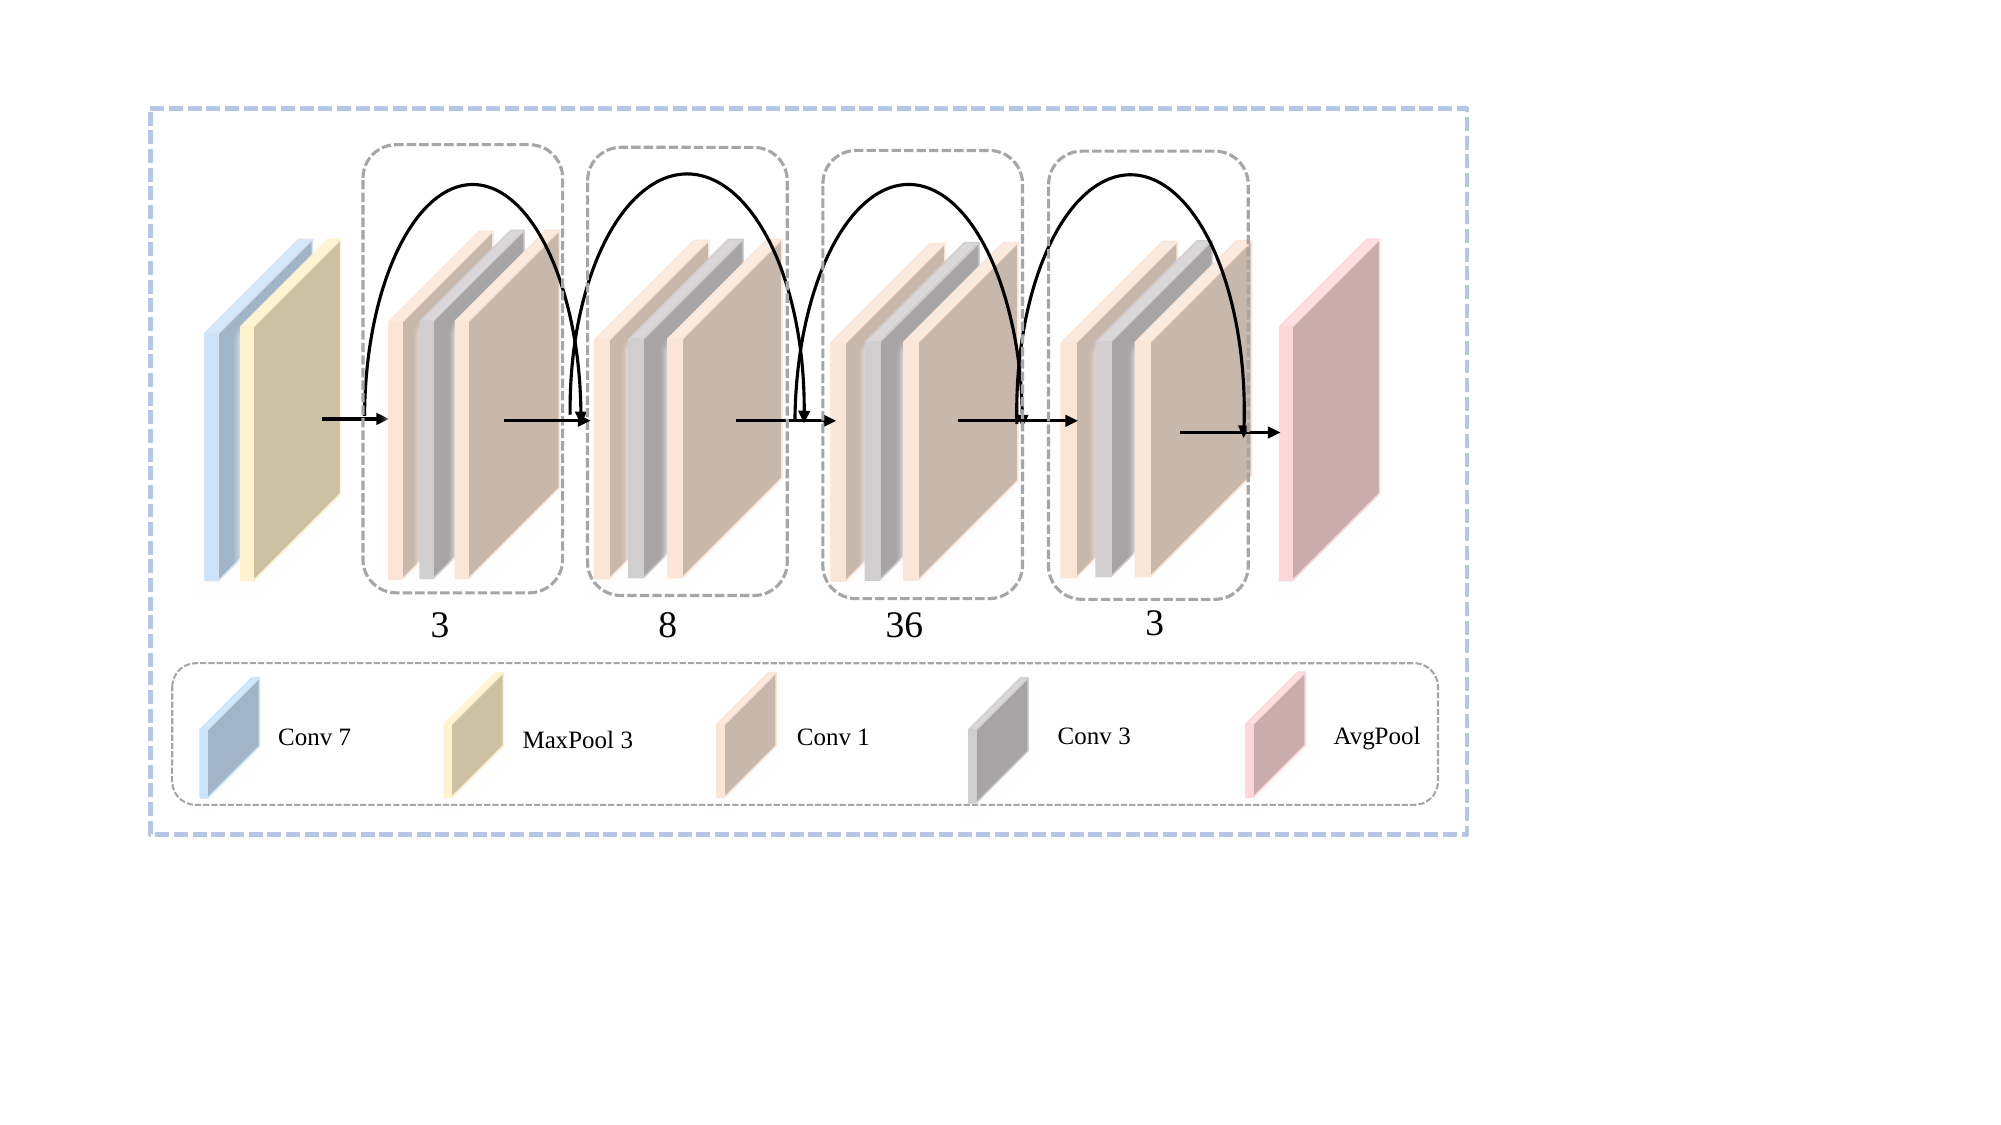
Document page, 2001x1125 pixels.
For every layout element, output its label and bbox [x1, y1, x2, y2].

text_box [150, 108, 1500, 835]
